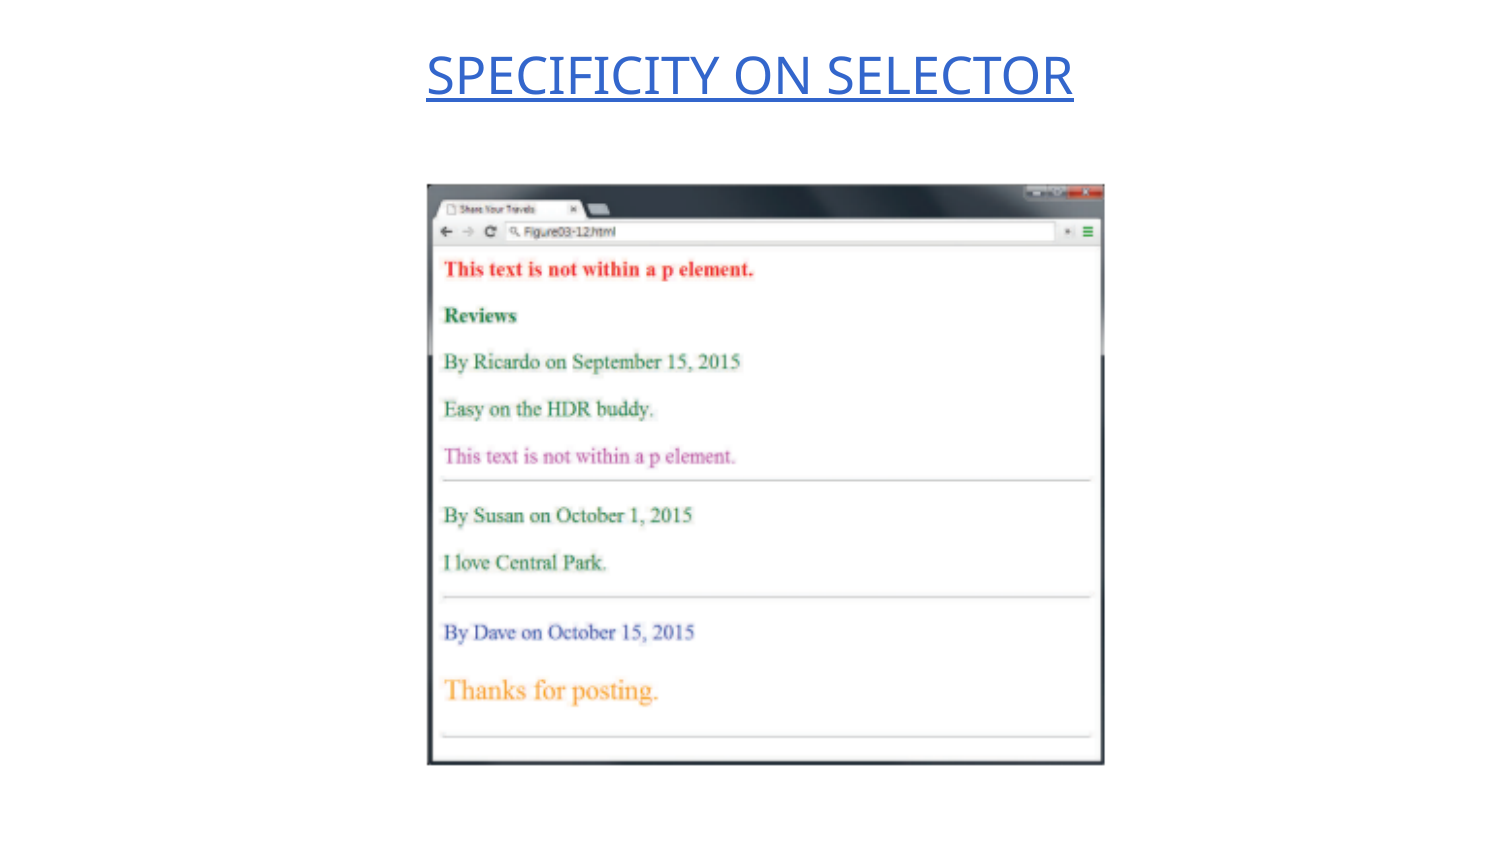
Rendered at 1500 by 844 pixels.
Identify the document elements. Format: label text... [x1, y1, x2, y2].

title SPECIFICITY ON SELECTOR [0, 37, 1500, 110]
picture [412, 171, 1140, 785]
